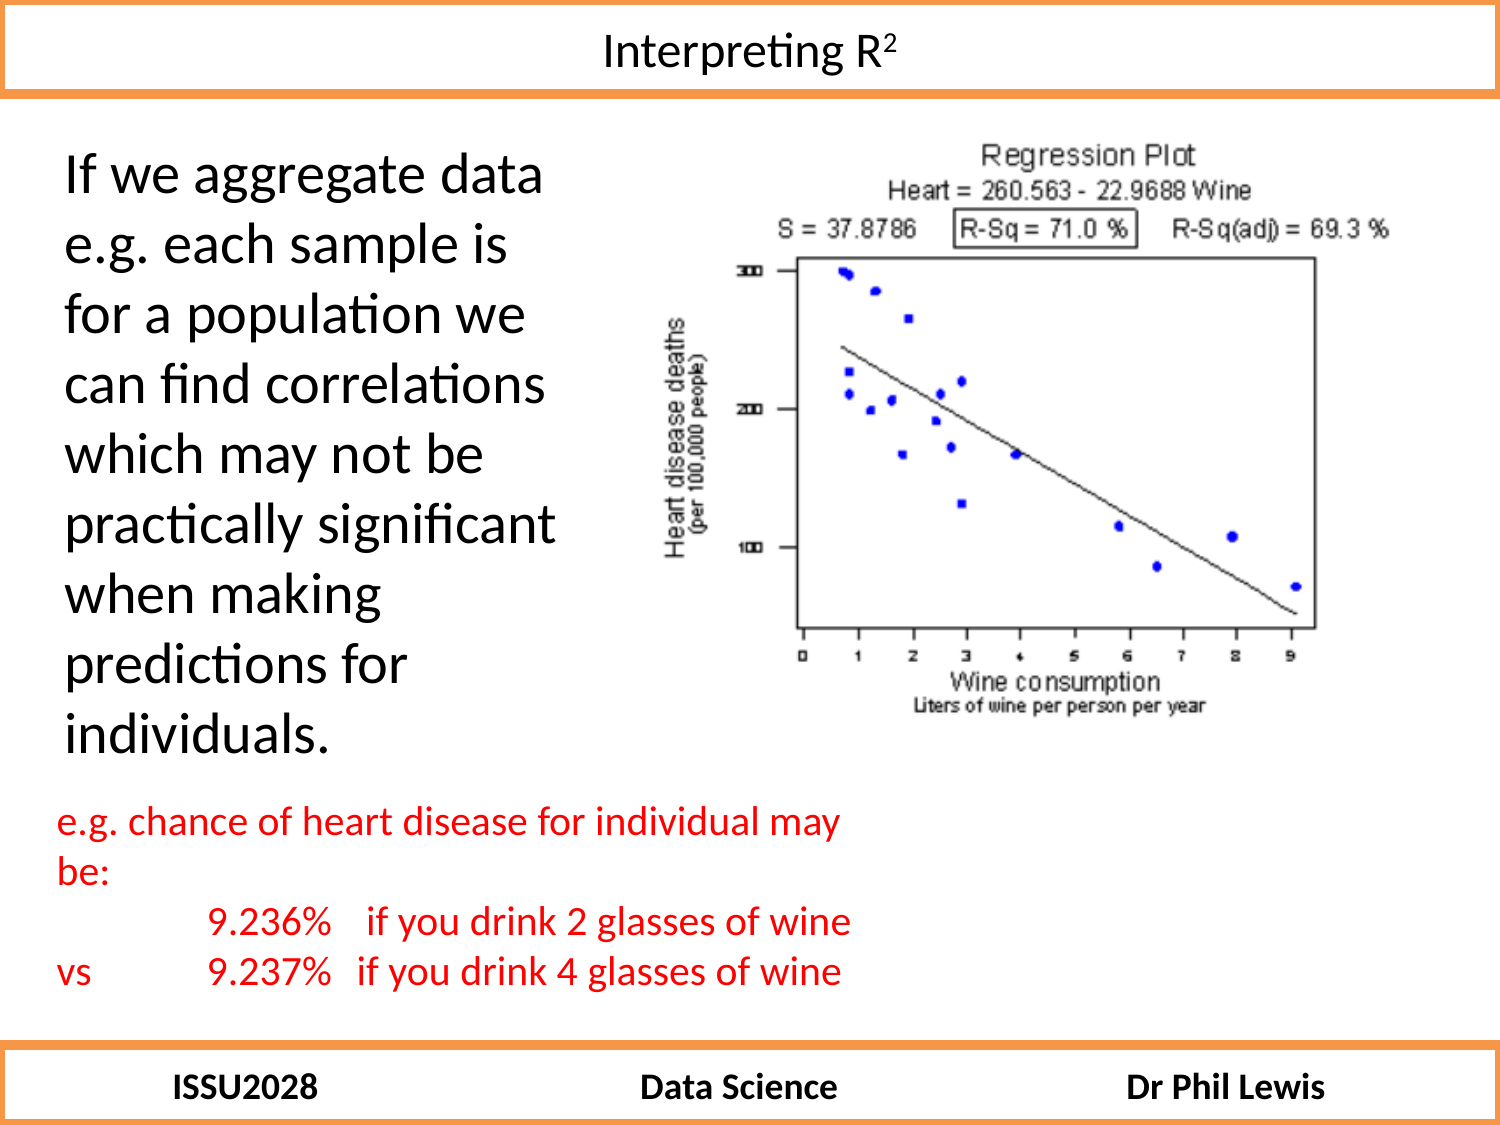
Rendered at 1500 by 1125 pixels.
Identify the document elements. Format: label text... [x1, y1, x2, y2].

text_box If we aggregate data e.g. each sample is for a population we can find correlations which may not be practically significant when making predictions for individuals. [49, 127, 595, 773]
text_box Interpreting R2 [0, 0, 1500, 96]
text_box e.g. chance of heart disease for individual may be: 9.236% if you drink 2 glasses of wine vs 9.237% if you drink 4 glasses of wine [41, 786, 868, 1002]
text_box ISSU2028 Data Science Dr Phil Lewis [0, 1043, 1500, 1125]
picture [647, 127, 1428, 746]
